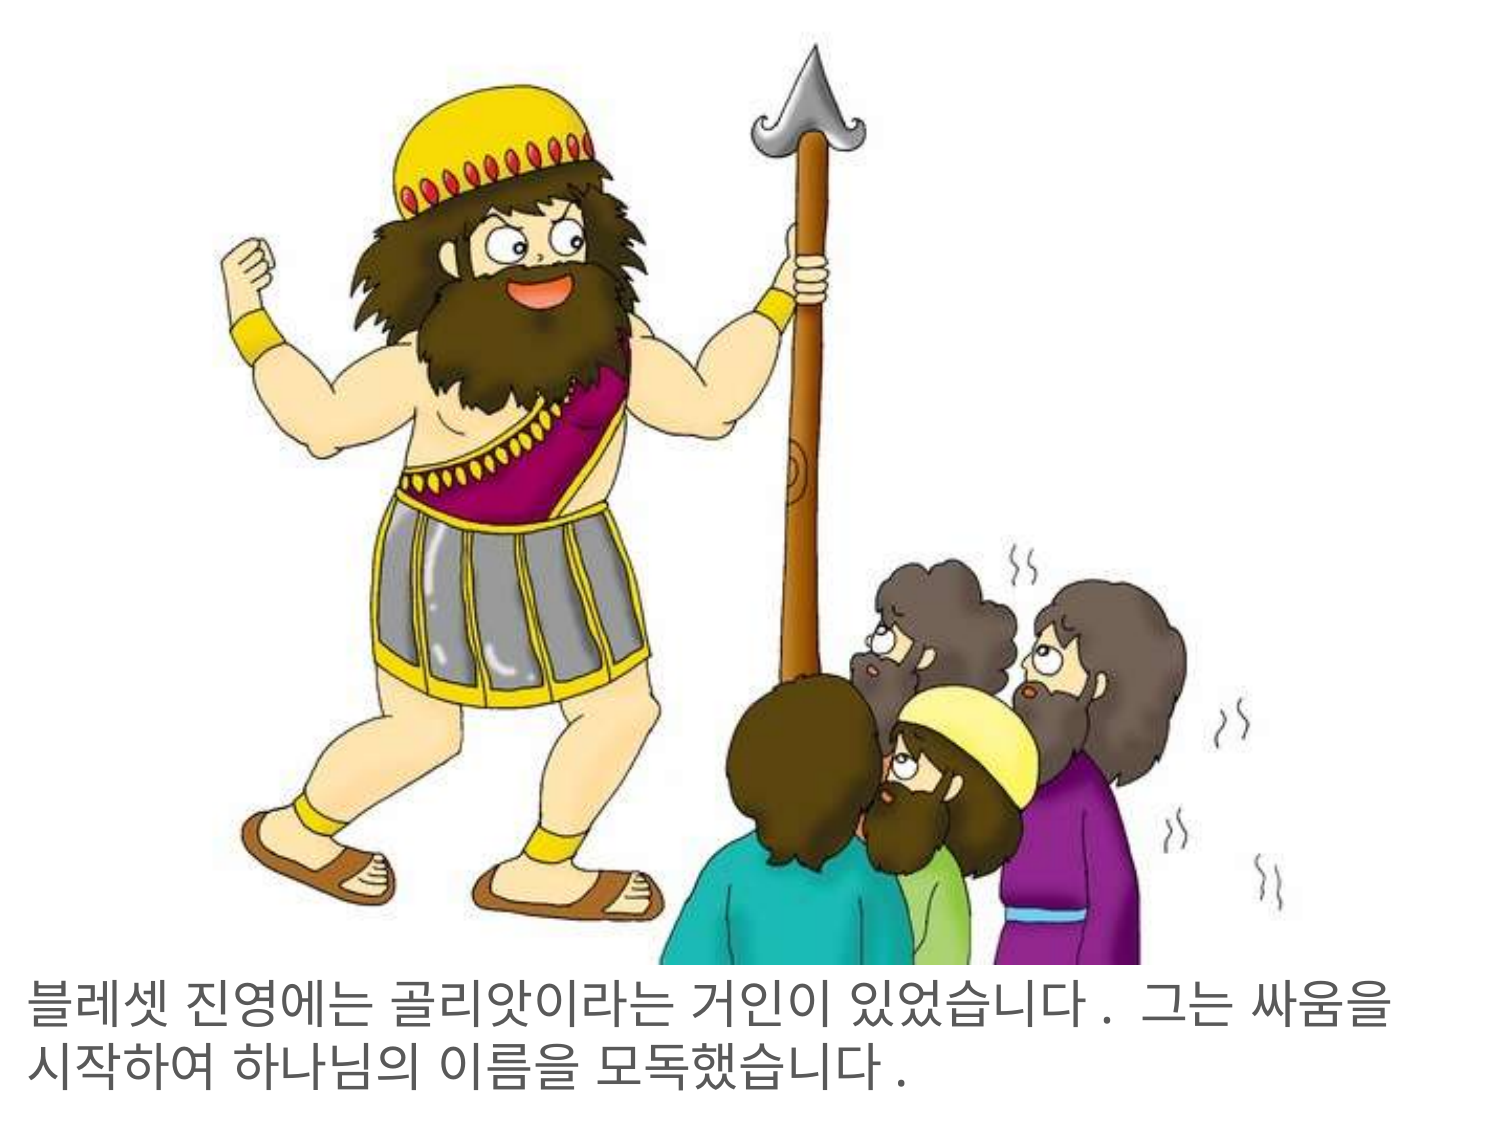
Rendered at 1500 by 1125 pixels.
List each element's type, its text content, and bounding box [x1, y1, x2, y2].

picture [79, 0, 1442, 965]
text_box 블레셋 진영에는 골리앗이라는 거인이 있었습니다. 그는 싸움을 시작하여 하나님의 이름을 모독했습니다. [11, 964, 1483, 1104]
